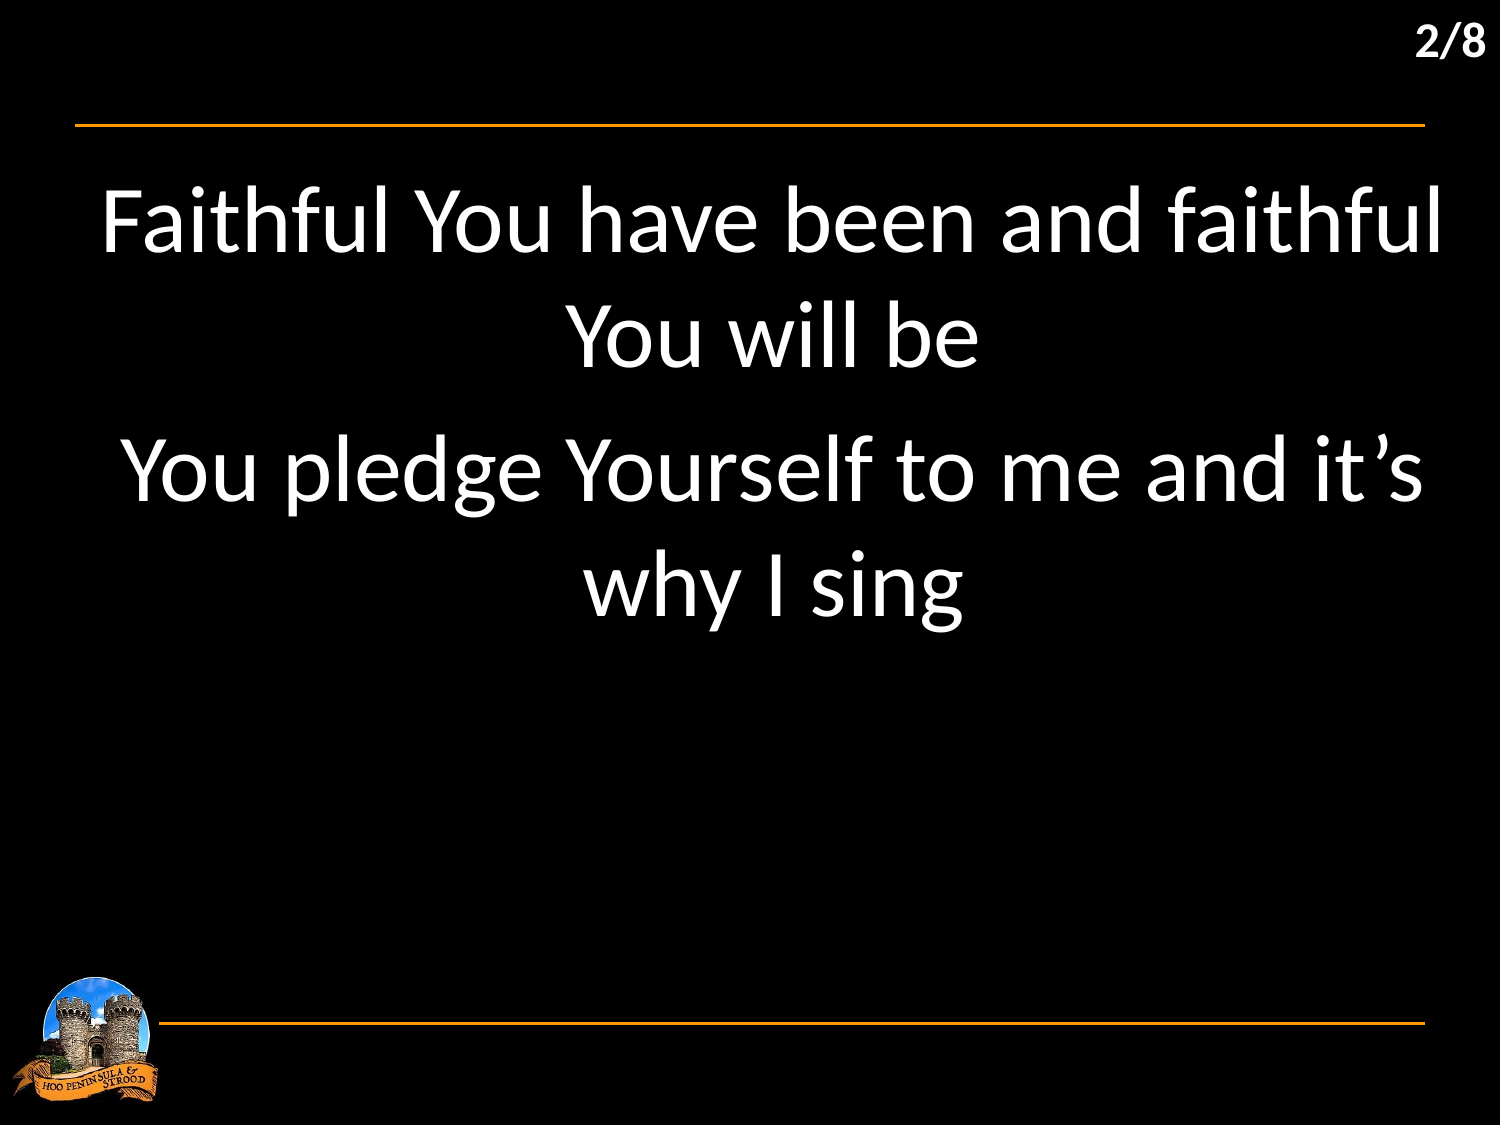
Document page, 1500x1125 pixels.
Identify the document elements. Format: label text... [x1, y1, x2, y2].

subtitle Faithful You have been and faithful You will be You pledge Yourself to me and it’s why I sing [64, 149, 1483, 1125]
picture [11, 975, 64, 1103]
text_box 2/8 [1399, 0, 1500, 75]
